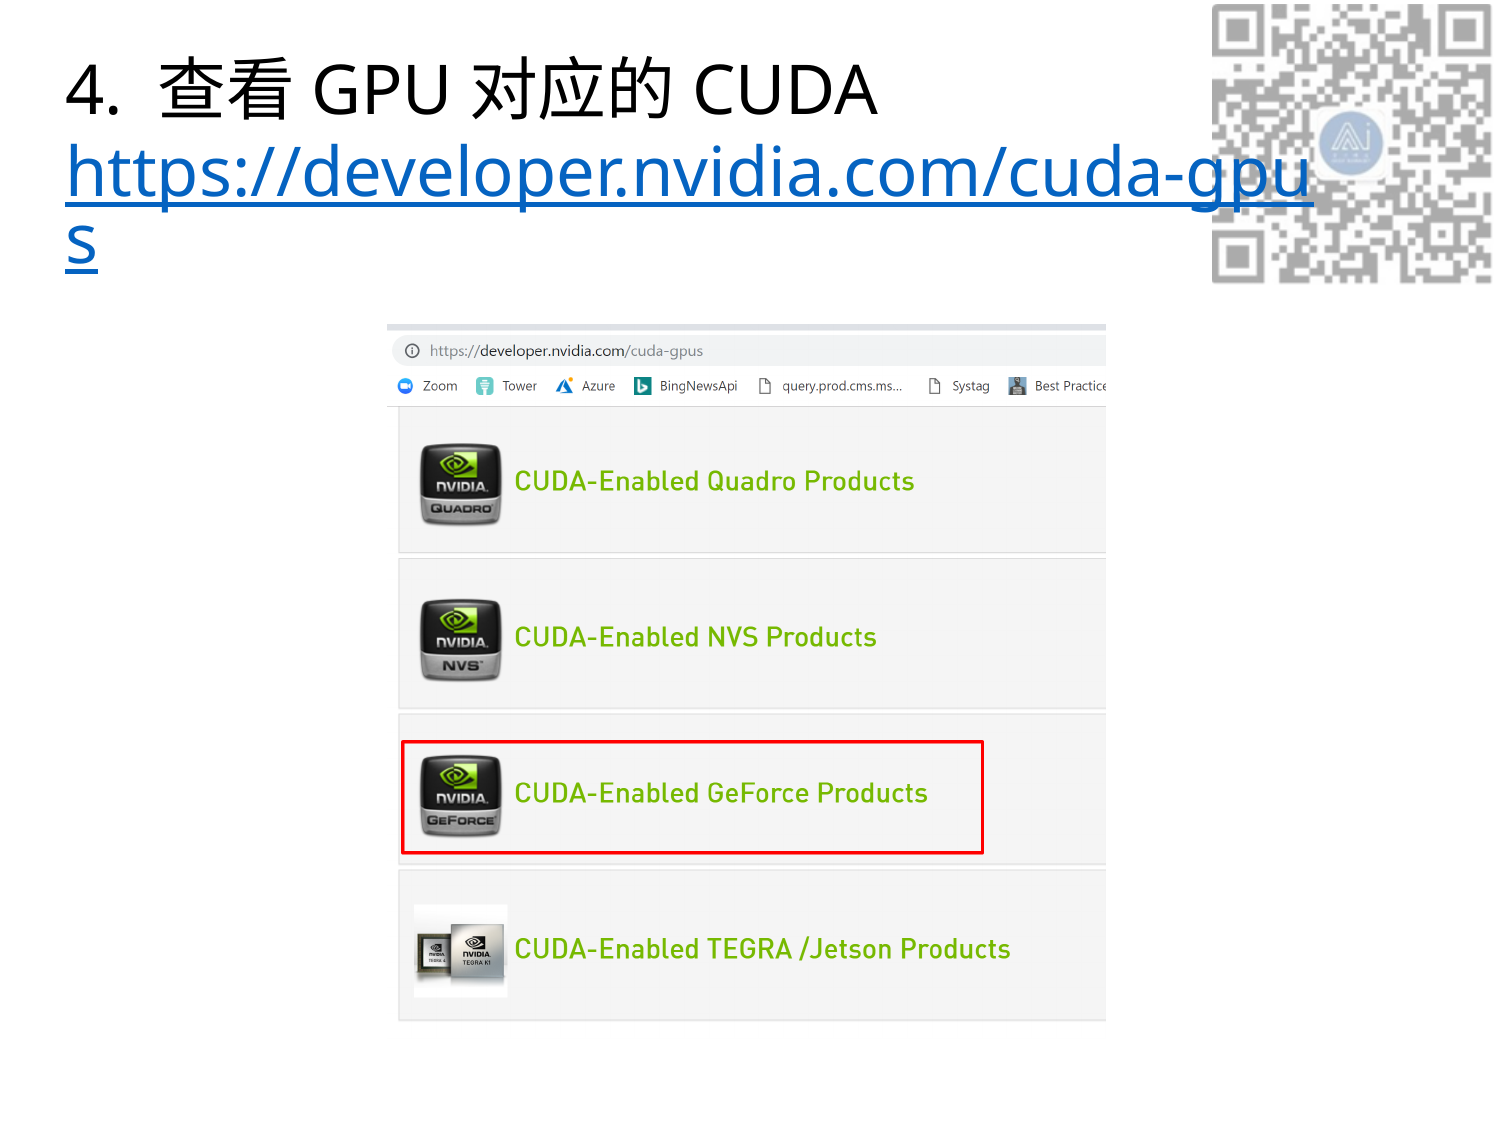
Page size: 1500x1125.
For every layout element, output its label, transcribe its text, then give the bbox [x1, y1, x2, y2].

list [387, 324, 1106, 1039]
title 4. 查看GPU对应的CUDA https://developer.nvidia.com/cuda-gpus [50, 62, 1344, 280]
